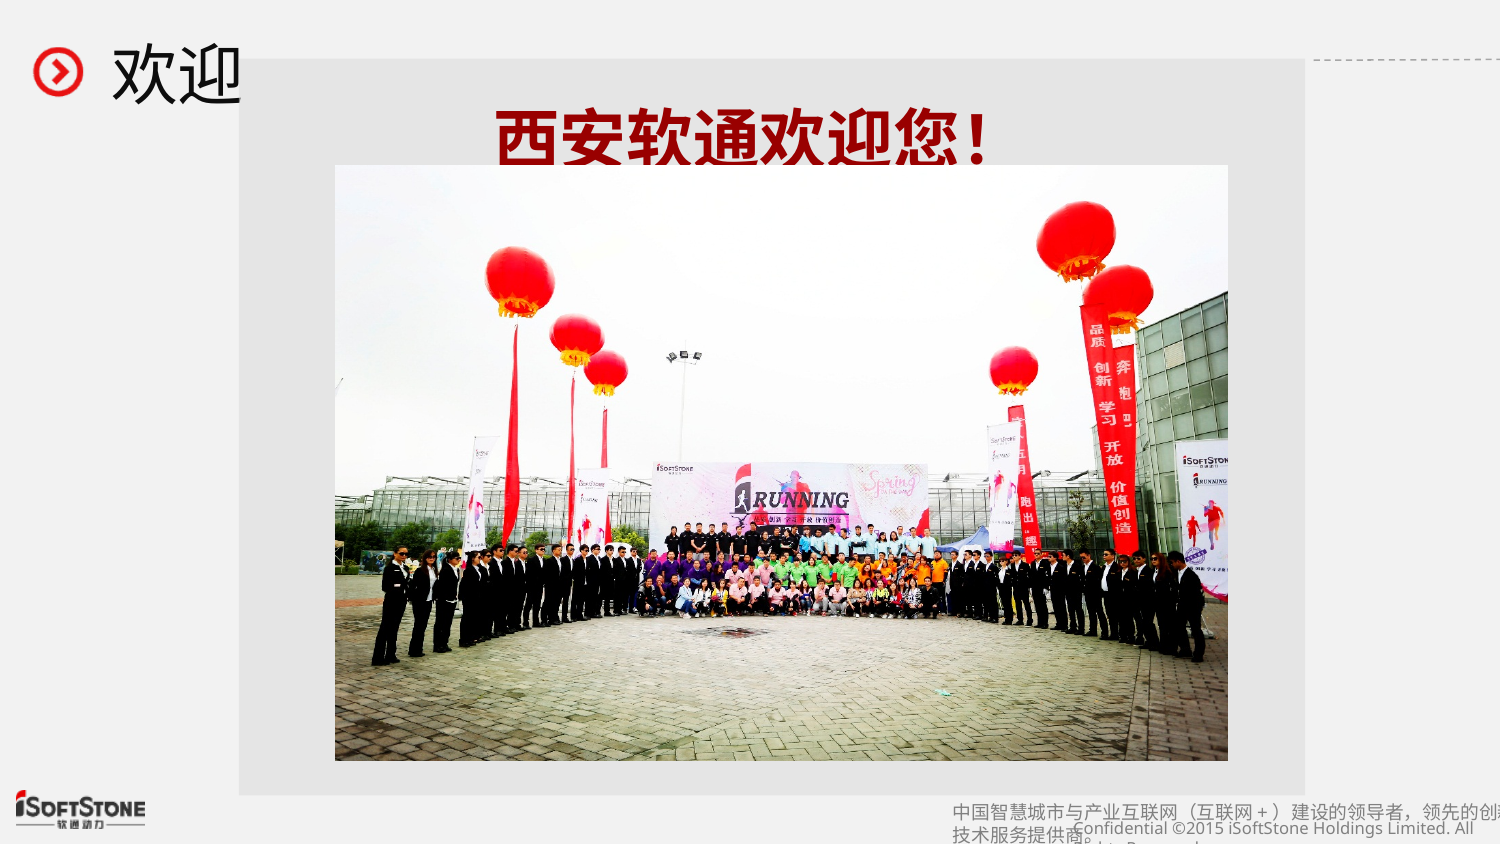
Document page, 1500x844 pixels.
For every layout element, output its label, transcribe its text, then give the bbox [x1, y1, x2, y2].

picture [16, 790, 145, 829]
picture [11, 25, 108, 115]
title 欢迎 [95, 35, 1298, 111]
text_box 西安软通欢迎您！ [238, 58, 1306, 796]
picture [334, 165, 1229, 762]
